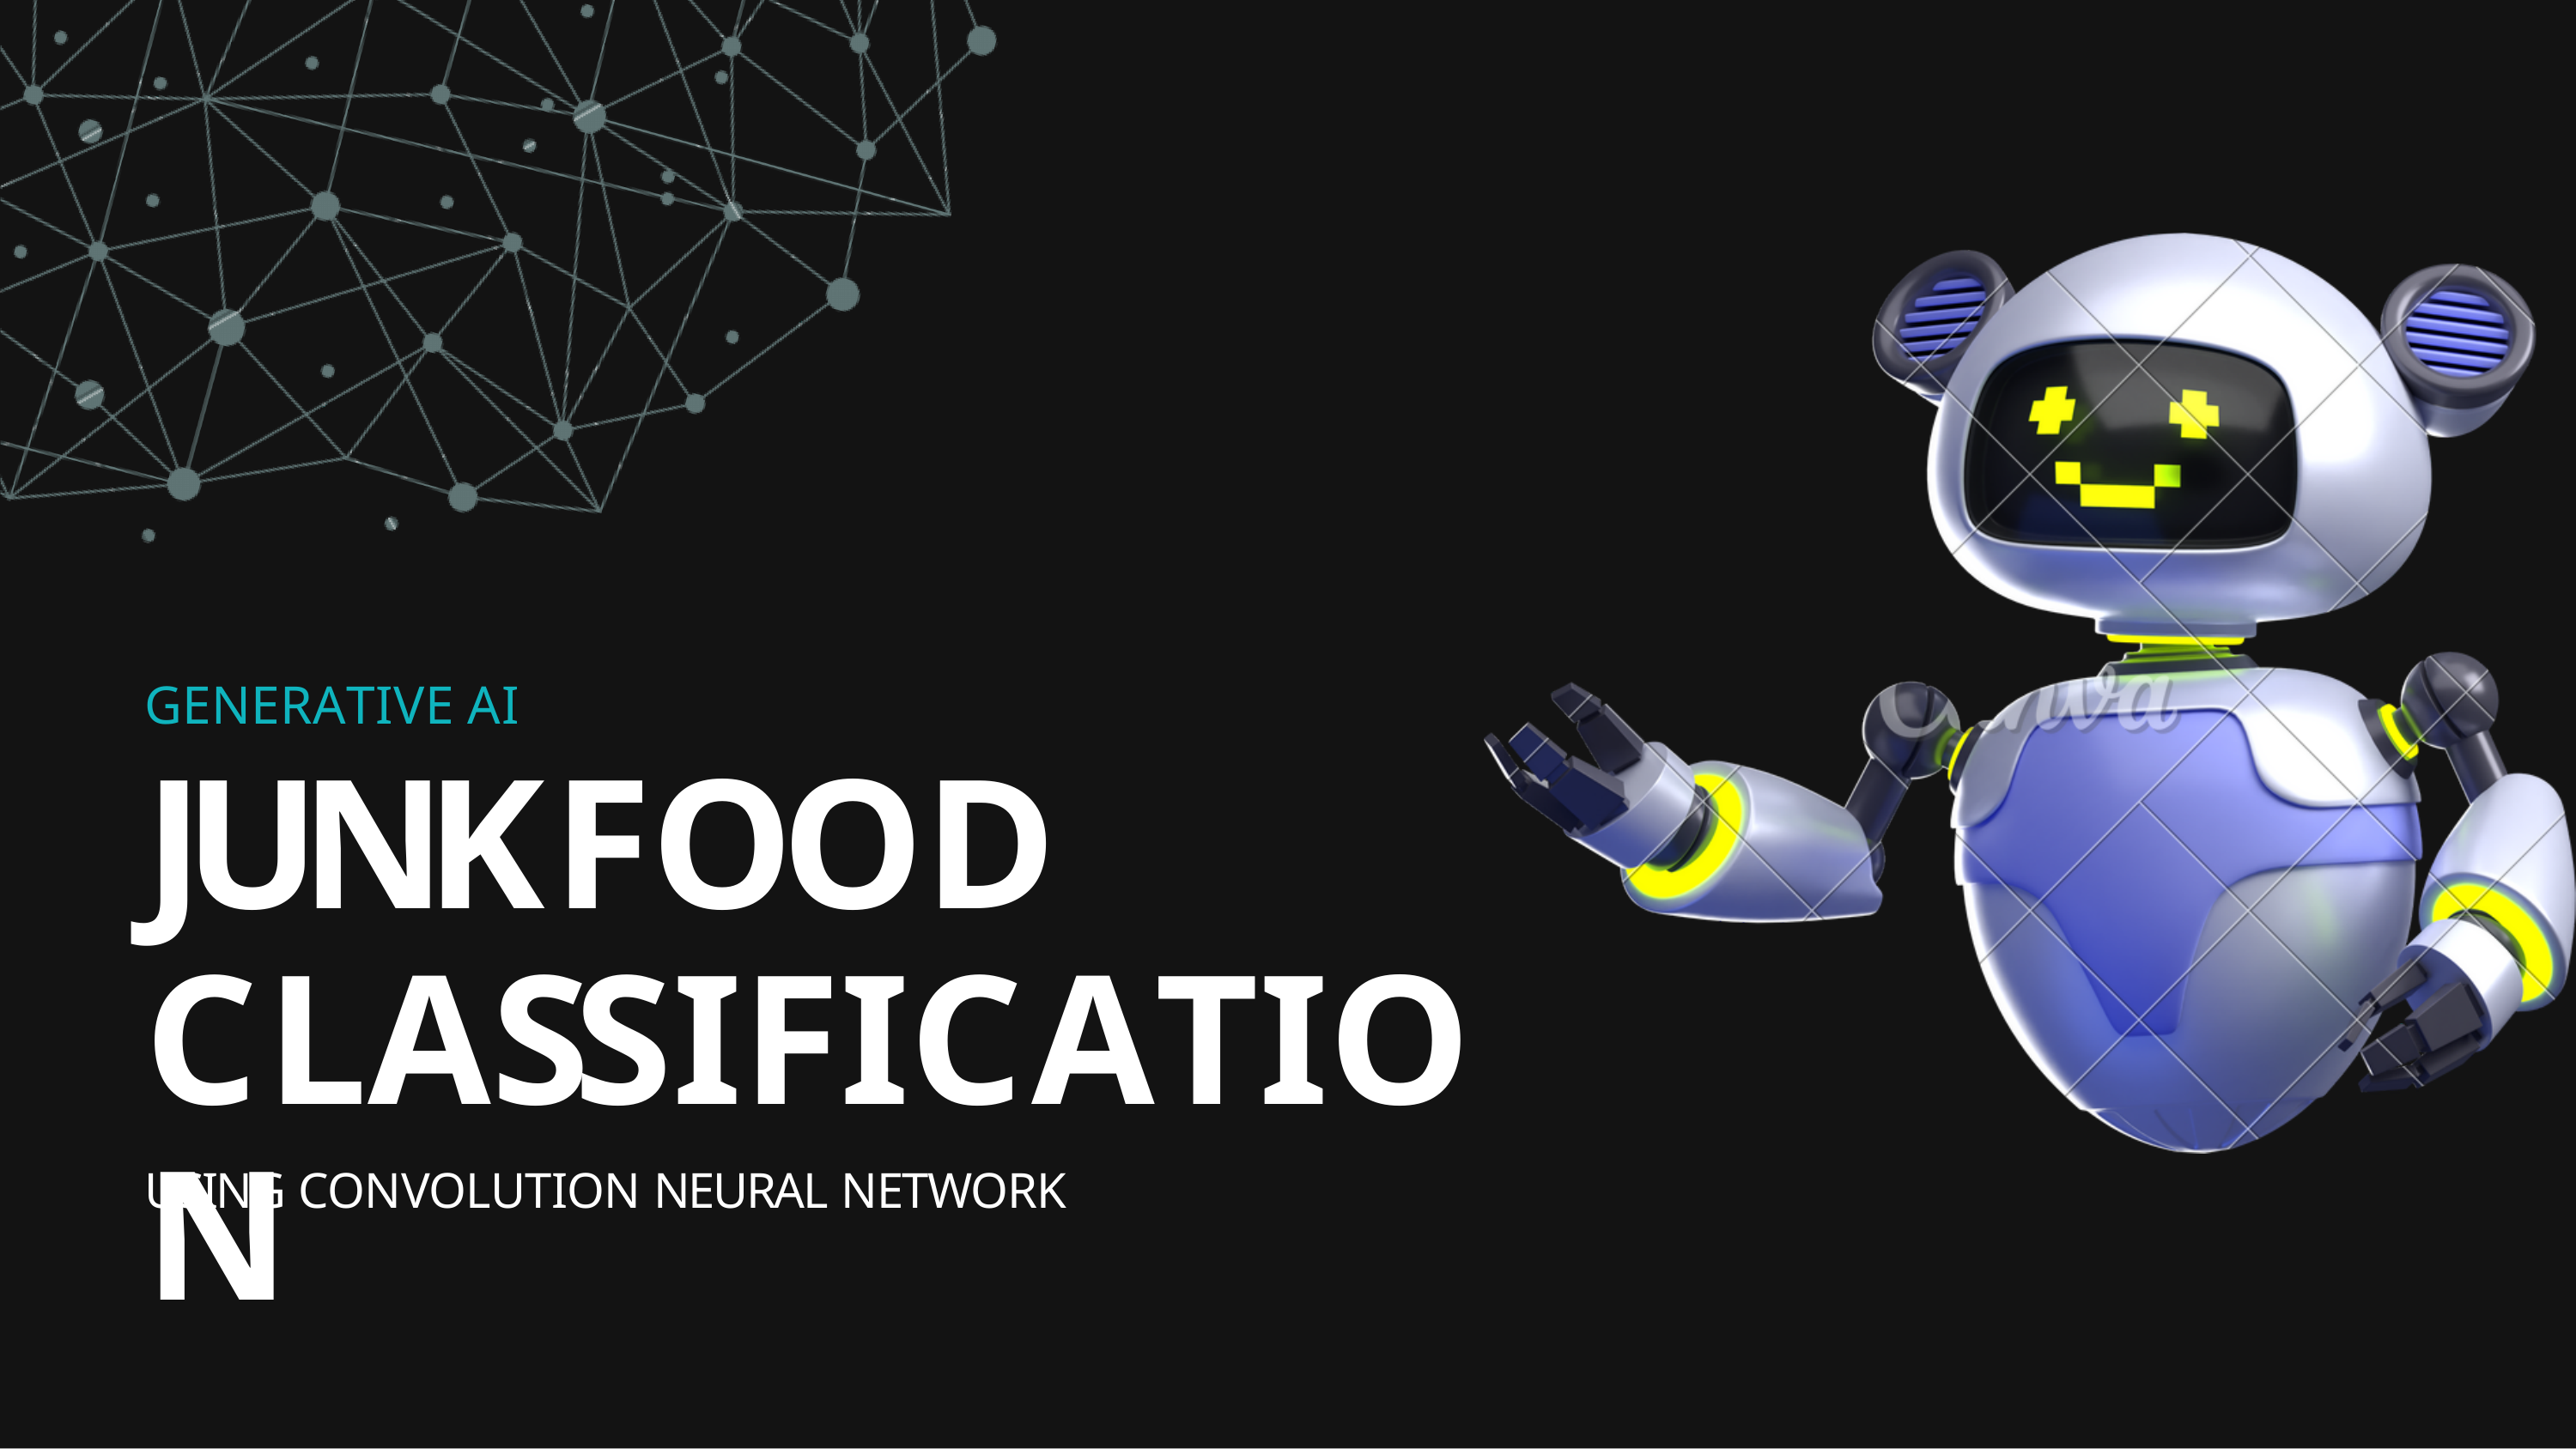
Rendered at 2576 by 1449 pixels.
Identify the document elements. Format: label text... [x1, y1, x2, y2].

picture [0, 0, 1010, 724]
picture [1483, 233, 2576, 1154]
text_box JUNK FOOD CLASSIFICATION [143, 725, 1613, 1337]
title GENERATIVE AI [143, 731, 522, 914]
text_box USING CONVOLUTION NEURAL NETWORK [143, 1157, 1133, 1218]
